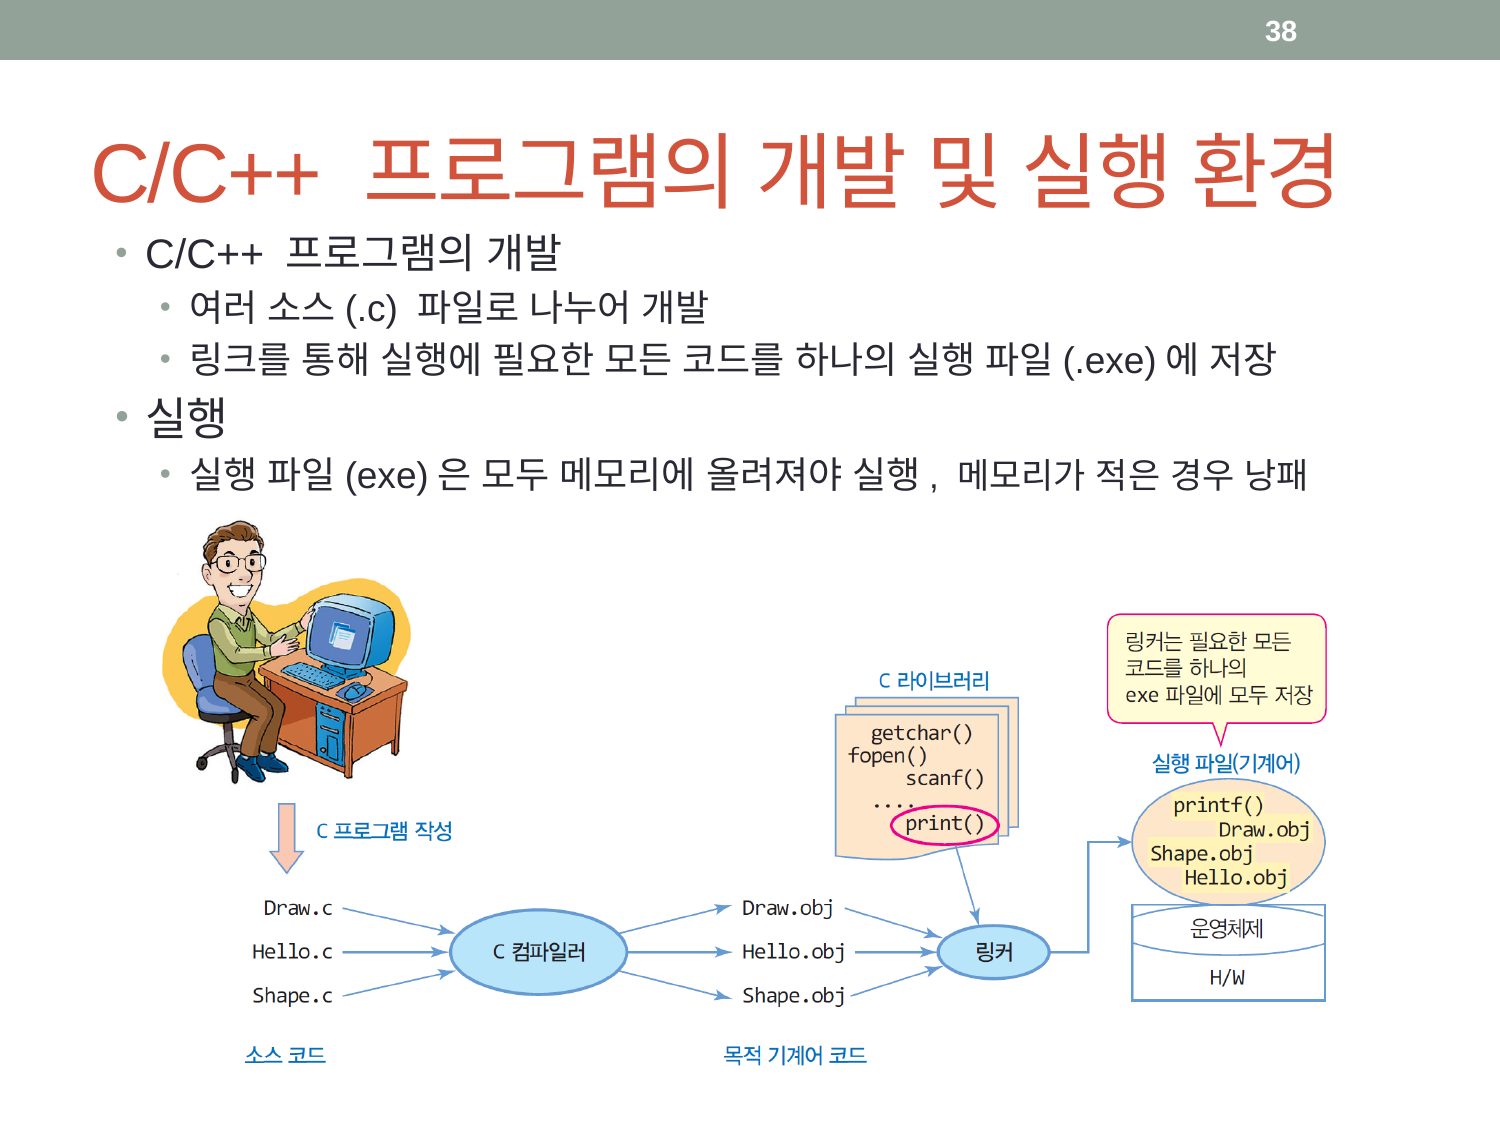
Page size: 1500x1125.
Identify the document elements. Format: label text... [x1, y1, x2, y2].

slide_number 38 [1250, 3, 1425, 57]
list C/C++ 프로그램의 개발 여러 소스(.c) 파일로 나누어 개발 링크를 통해 실행에 필요한 모든 코드를 하나의 실행 파일(.exe)에 저장 실행 실행 파일(exe)은 모두 메모리에 올려져야 실행, 메모리가 적은 경우 낭패 [100, 219, 1438, 504]
picture [135, 514, 1352, 1086]
title C/C++ 프로그램의 개발 및 실행 환경 [75, 87, 1425, 250]
